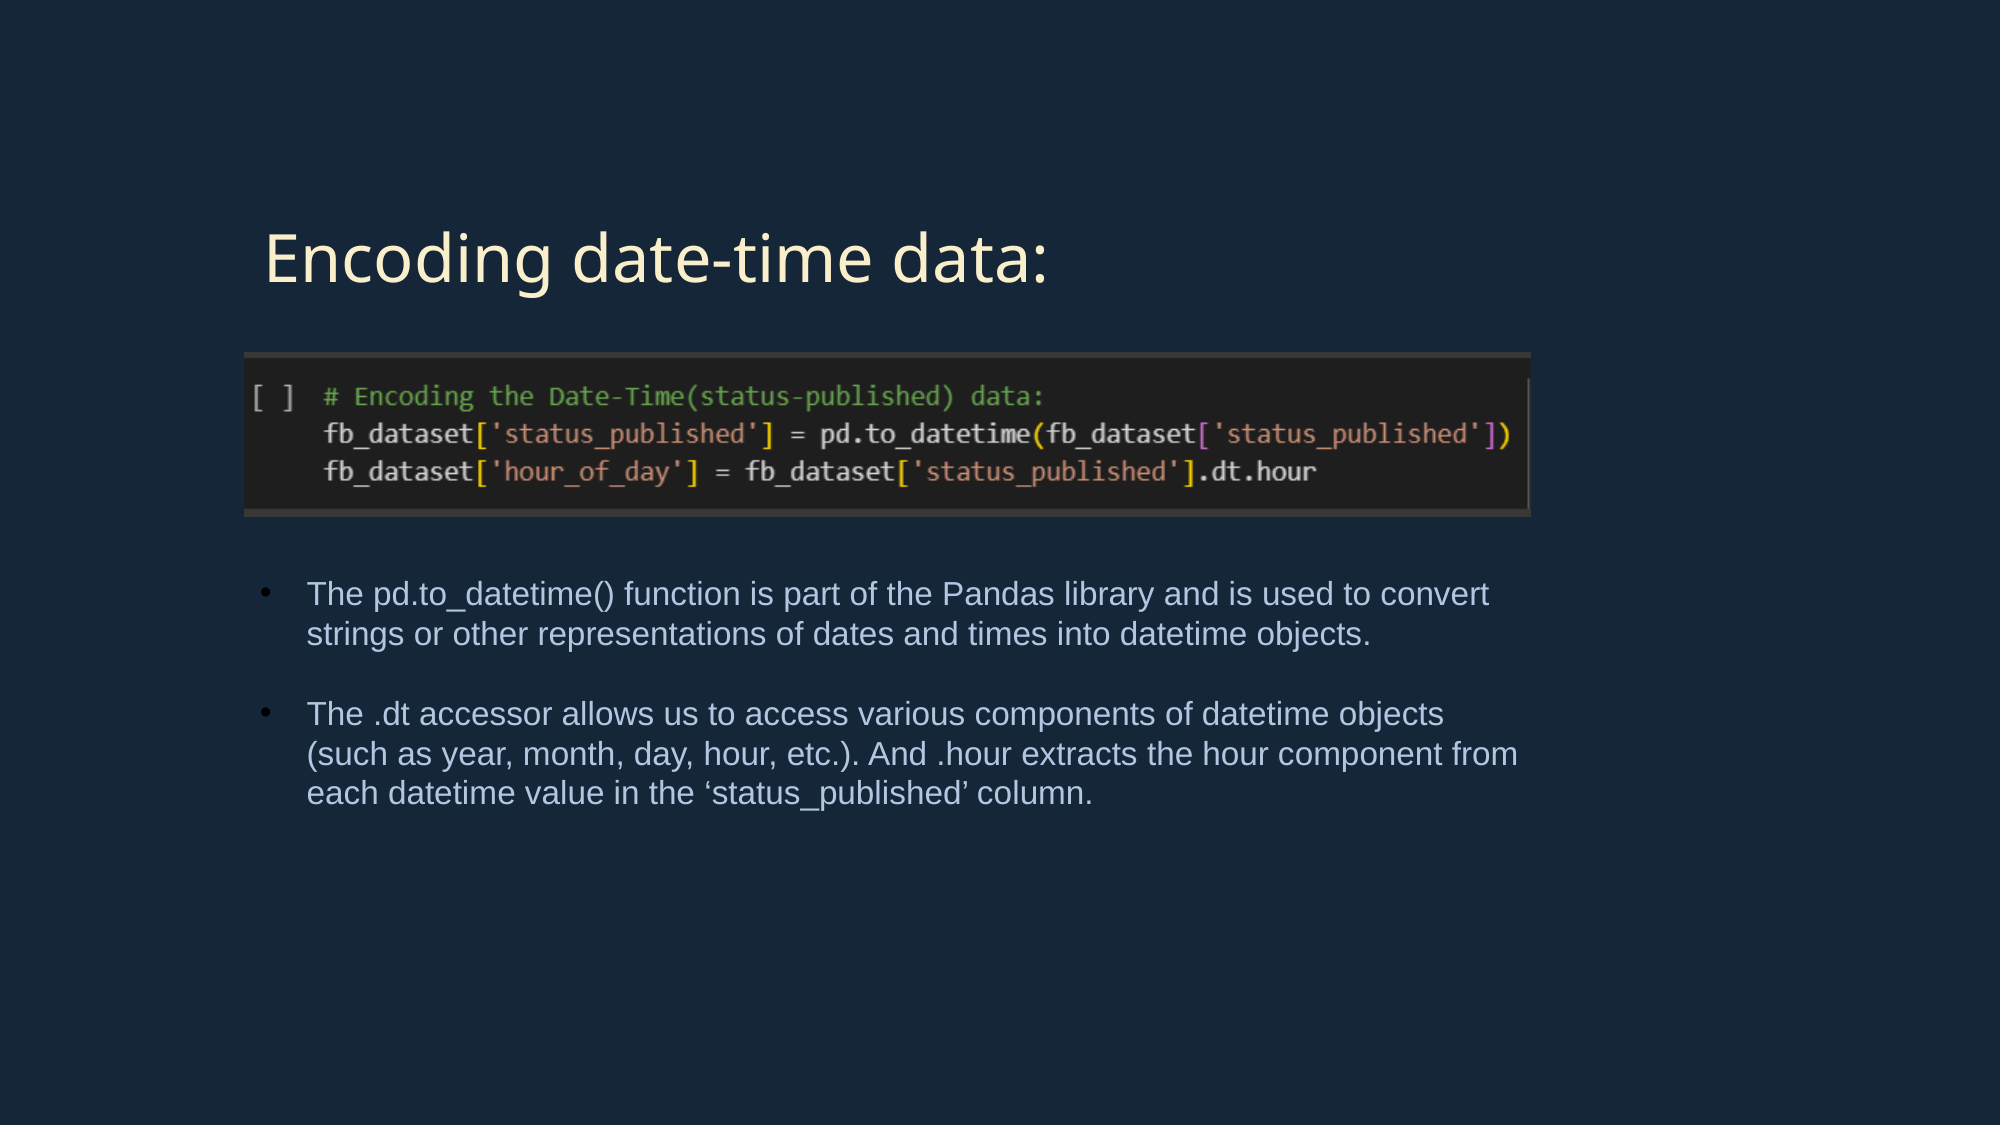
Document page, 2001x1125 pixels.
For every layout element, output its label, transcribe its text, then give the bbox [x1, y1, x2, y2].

picture [244, 352, 1532, 518]
text_box Encoding date-time data: [248, 208, 1249, 304]
text_box The pd.to_datetime() function is part of the Pandas library and is used to convert strings or other representations of dates and times into datetime objects. The .dt accessor allows us to access various components of datetime objects (such as year, month, day, hour, etc.). And .hour extracts the hour component from each datetime value in the ‘status_published’ column. [244, 564, 1546, 820]
